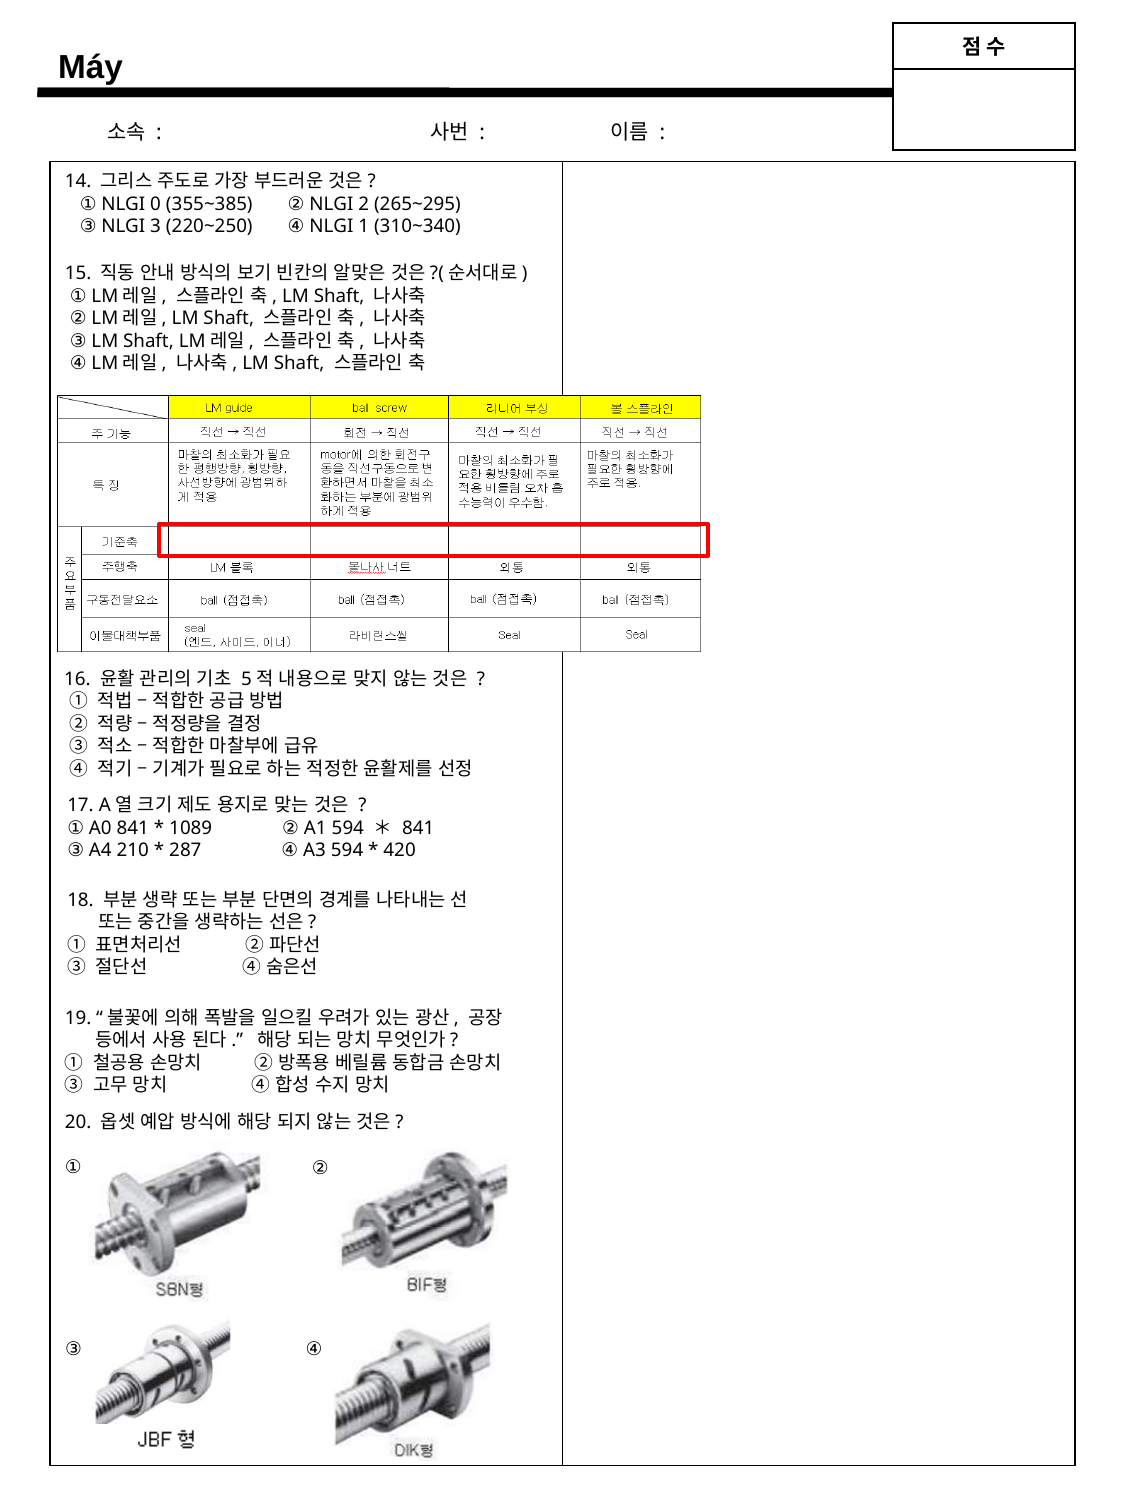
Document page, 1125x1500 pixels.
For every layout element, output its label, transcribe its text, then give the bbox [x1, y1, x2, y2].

text_box 18. 부분 생략 또는 부분 단면의 경계를 나타내는 선 또는 중간을 생략하는 선은? ① 표면처리선 ② 파단선 ③ 절단선 ④ 숨은선 [52, 879, 567, 985]
text_box 19. “불꽃에 의해 폭발을 일으킬 우려가 있는 광산, 공장 등에서 사용 된다.” 해당 되는 망치 무엇인가? ① 철공용 손망치 ② 방폭용 베릴륨 동합금 손망치 ③ 고무 망치 ④ 합성 수지 망치 [49, 998, 563, 1102]
text_box [49, 1186, 562, 1466]
picture [86, 1141, 269, 1302]
text_box [49, 244, 562, 253]
text_box ② [297, 1148, 327, 1186]
text_box [562, 161, 1075, 1466]
text_box 17. A열 크기 제도 용지로 맞는 것은 ? ① A0 841 * 1089 ② A1 594 ＊ 841 ③ A4 210 * 287 ④ A3 594 * 420 [52, 785, 567, 868]
picture [56, 395, 702, 652]
text_box ③ [50, 1328, 80, 1367]
text_box 14. 그리스 주도로 가장 부드러운 것은? ① NLGI 0 (355~385) ② NLGI 2 (265~295) ③ NLGI 3 (220~250) ④ NLGI 1 (310~340) [49, 161, 563, 244]
text_box [49, 787, 562, 998]
picture [85, 1316, 235, 1455]
text_box 20. 옵셋 예압 방식에 해당 되지 않는 것은? ① [49, 1102, 598, 1186]
text_box 15. 직동 안내 방식의 보기 빈칸의 알맞은 것은?(순서대로) ① LM레일, 스플라인 축, LM Shaft, 나사축 ② LM레일, LM Shaft, 스플라인 축, 나사축 ③ LM Shaft, LM레일, 스플라인 축, 나사축 ④ LM레일, 나사축, LM Shaft, 스플라인 축 [49, 253, 598, 382]
table_header 점 수 [894, 24, 1074, 68]
table_cell [894, 70, 1074, 149]
text_box Máy [43, 37, 138, 93]
text_box [49, 382, 562, 659]
text_box 16. 윤활 관리의 기초 5적 내용으로 맞지 않는 것은 ? ① 적법 – 적합한 공급 방법 ② 적량 – 적정량을 결정 ③ 적소 – 적합한 마찰부에 급유 ④ 적기 – 기계가 필요로 하는 적정한 윤활제를 선정 [49, 659, 564, 787]
picture [333, 1318, 493, 1462]
picture [332, 1143, 520, 1303]
text_box 소속 : 사번 : 이름 : [92, 111, 686, 152]
text_box ④ [290, 1328, 327, 1367]
